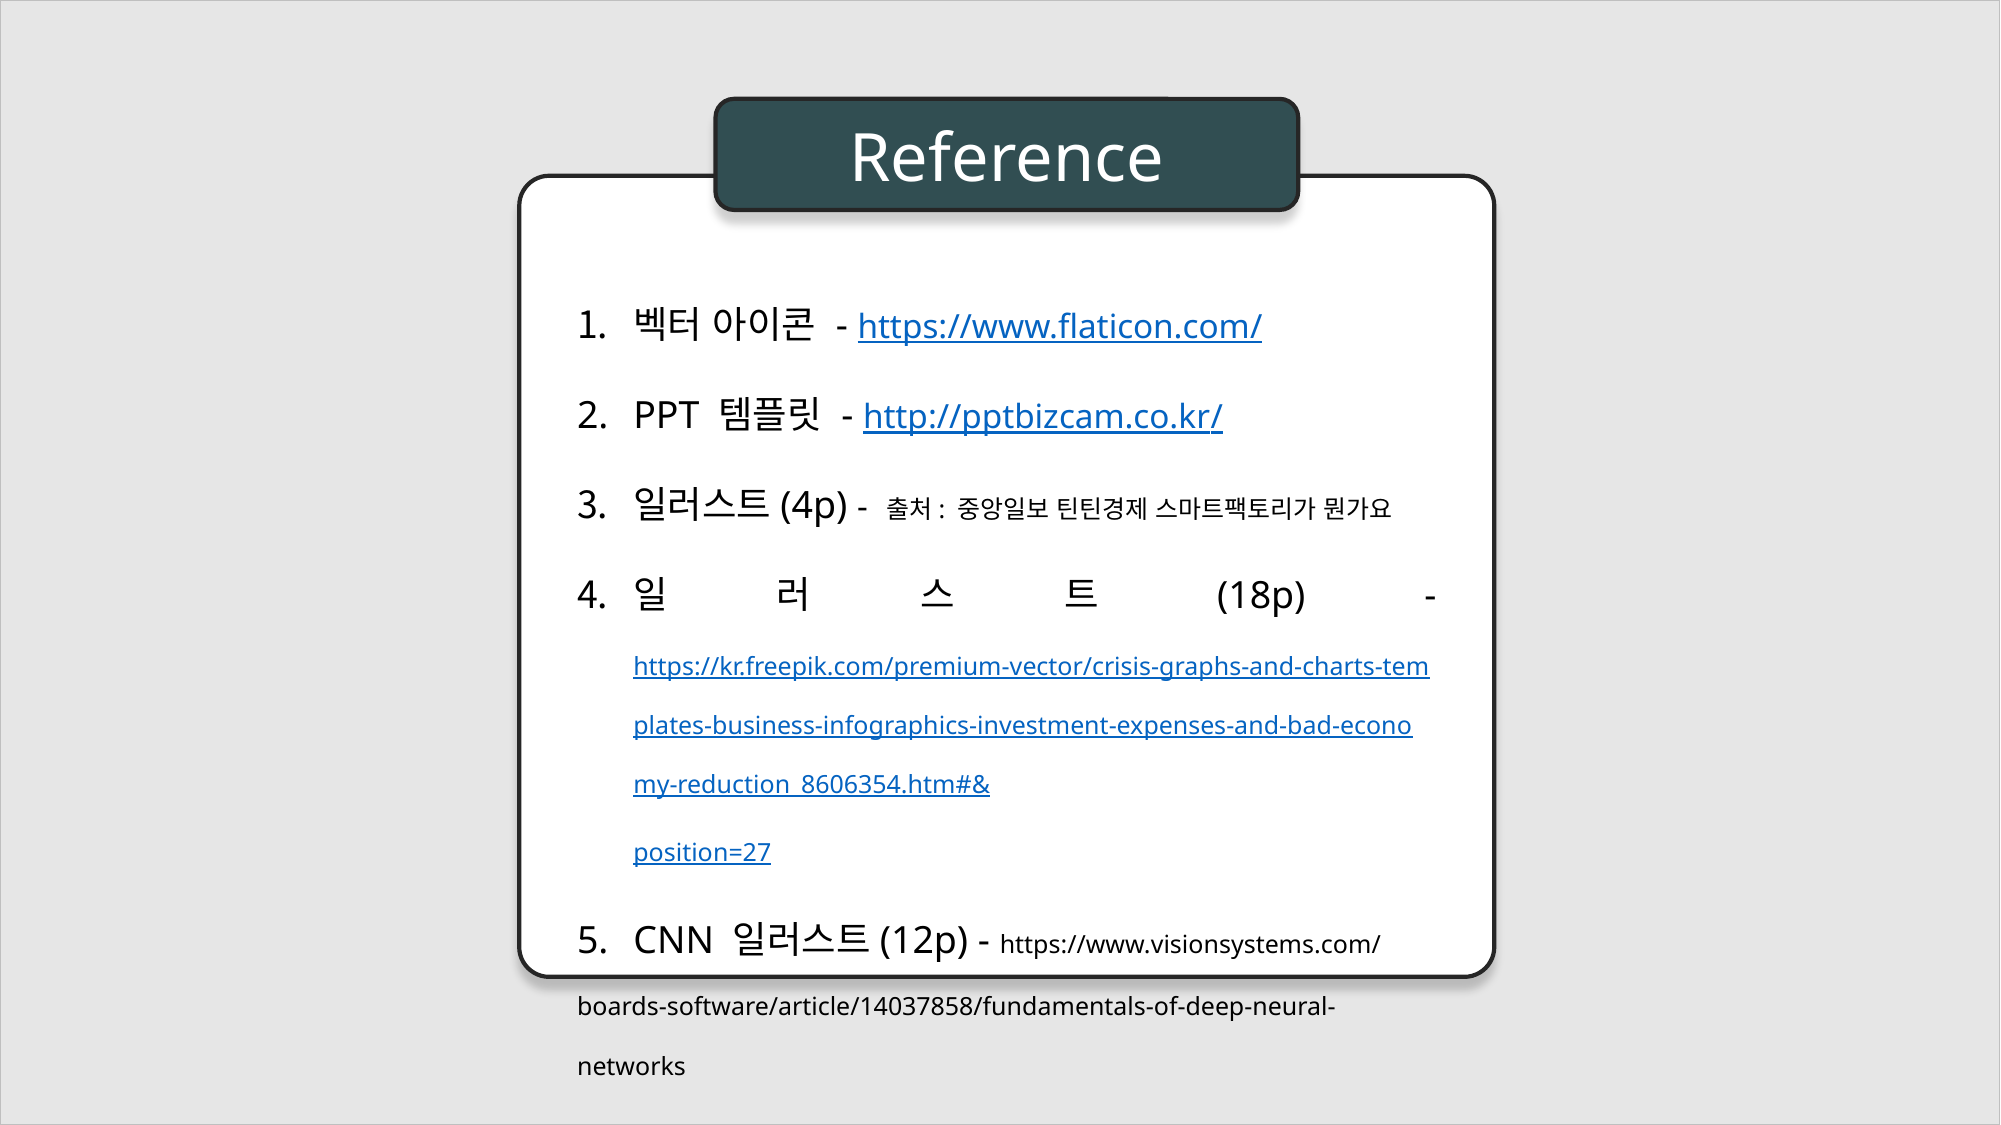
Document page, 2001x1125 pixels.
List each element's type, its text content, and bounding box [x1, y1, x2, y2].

text_box Reference [735, 92, 1265, 97]
text_box 벡터 아이콘 - https://www.flaticon.com/ PPT 템플릿 - http://pptbizcam.co.kr/ 일러스트(4p) - 출처: 중앙일보 틴틴경제 스마트팩토리가 뭔가요 일러스트(18p) - https://kr.freepik.com/premium-vector/crisis-graphs-and-charts-templates-business-infographics-investment-expenses-and-bad-economy-reduction_8606354.htm#&position=27 CNN 일러스트(12p) - https://www.visionsystems.com/ boards-software/article/14037858/fundamentals-of-deep-neural-networks [562, 248, 1452, 970]
text_box [518, 174, 1496, 978]
text_box Reference [714, 97, 1300, 211]
text_box [0, 0, 2000, 1125]
